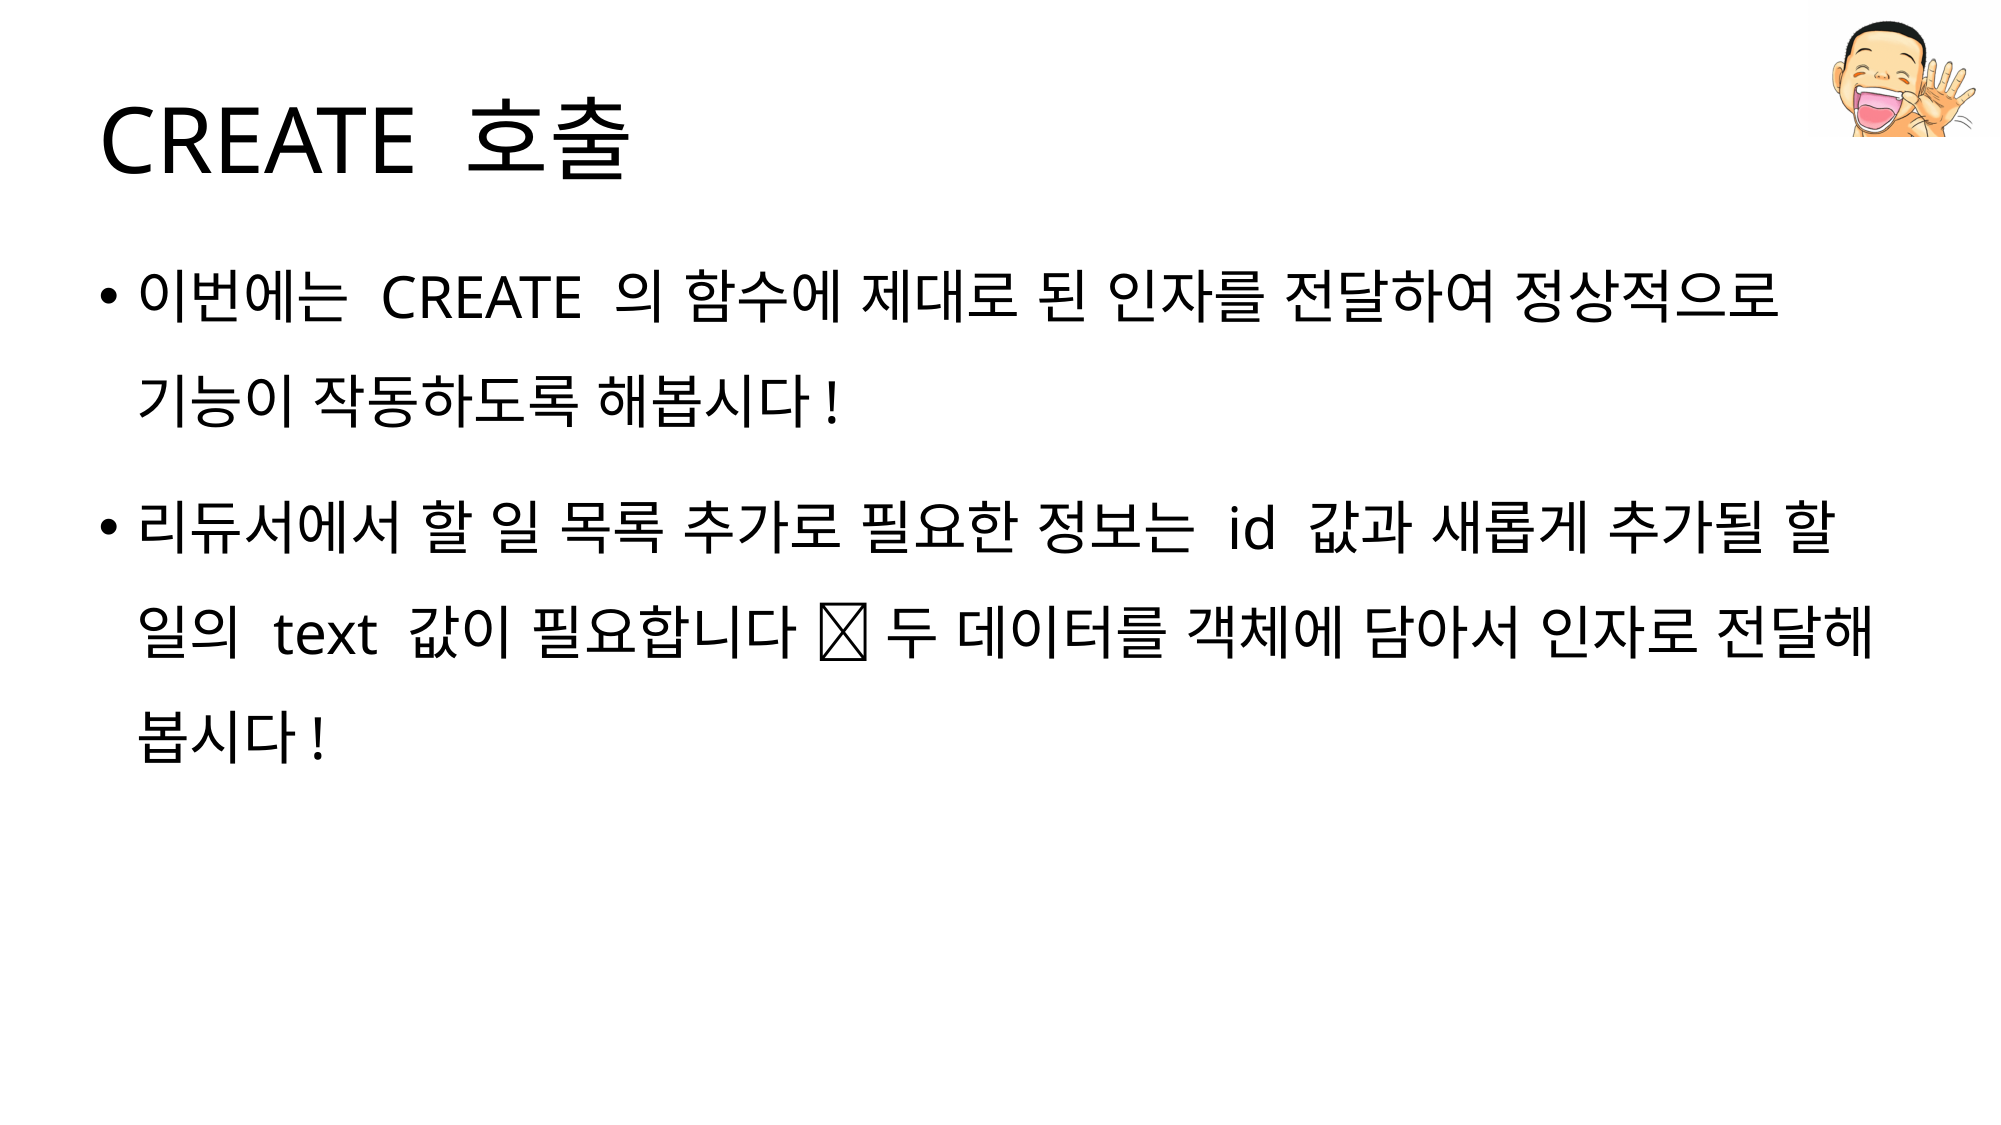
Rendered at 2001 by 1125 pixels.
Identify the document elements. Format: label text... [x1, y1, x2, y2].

picture [1931, 0, 2000, 137]
list 이번에는 CREATE 의 함수에 제대로 된 인자를 전달하여 정상적으로 기능이 작동하도록 해봅시다! 리듀서에서 할 일 목록 추가로 필요한 정보는 id 값과 새롭게 추가될 할 일의 text 값이 필요합니다  두 데이터를 객체에 담아서 인자로 전달해 봅시다! [83, 217, 1931, 1125]
title CREATE 호출 [83, 0, 1931, 217]
